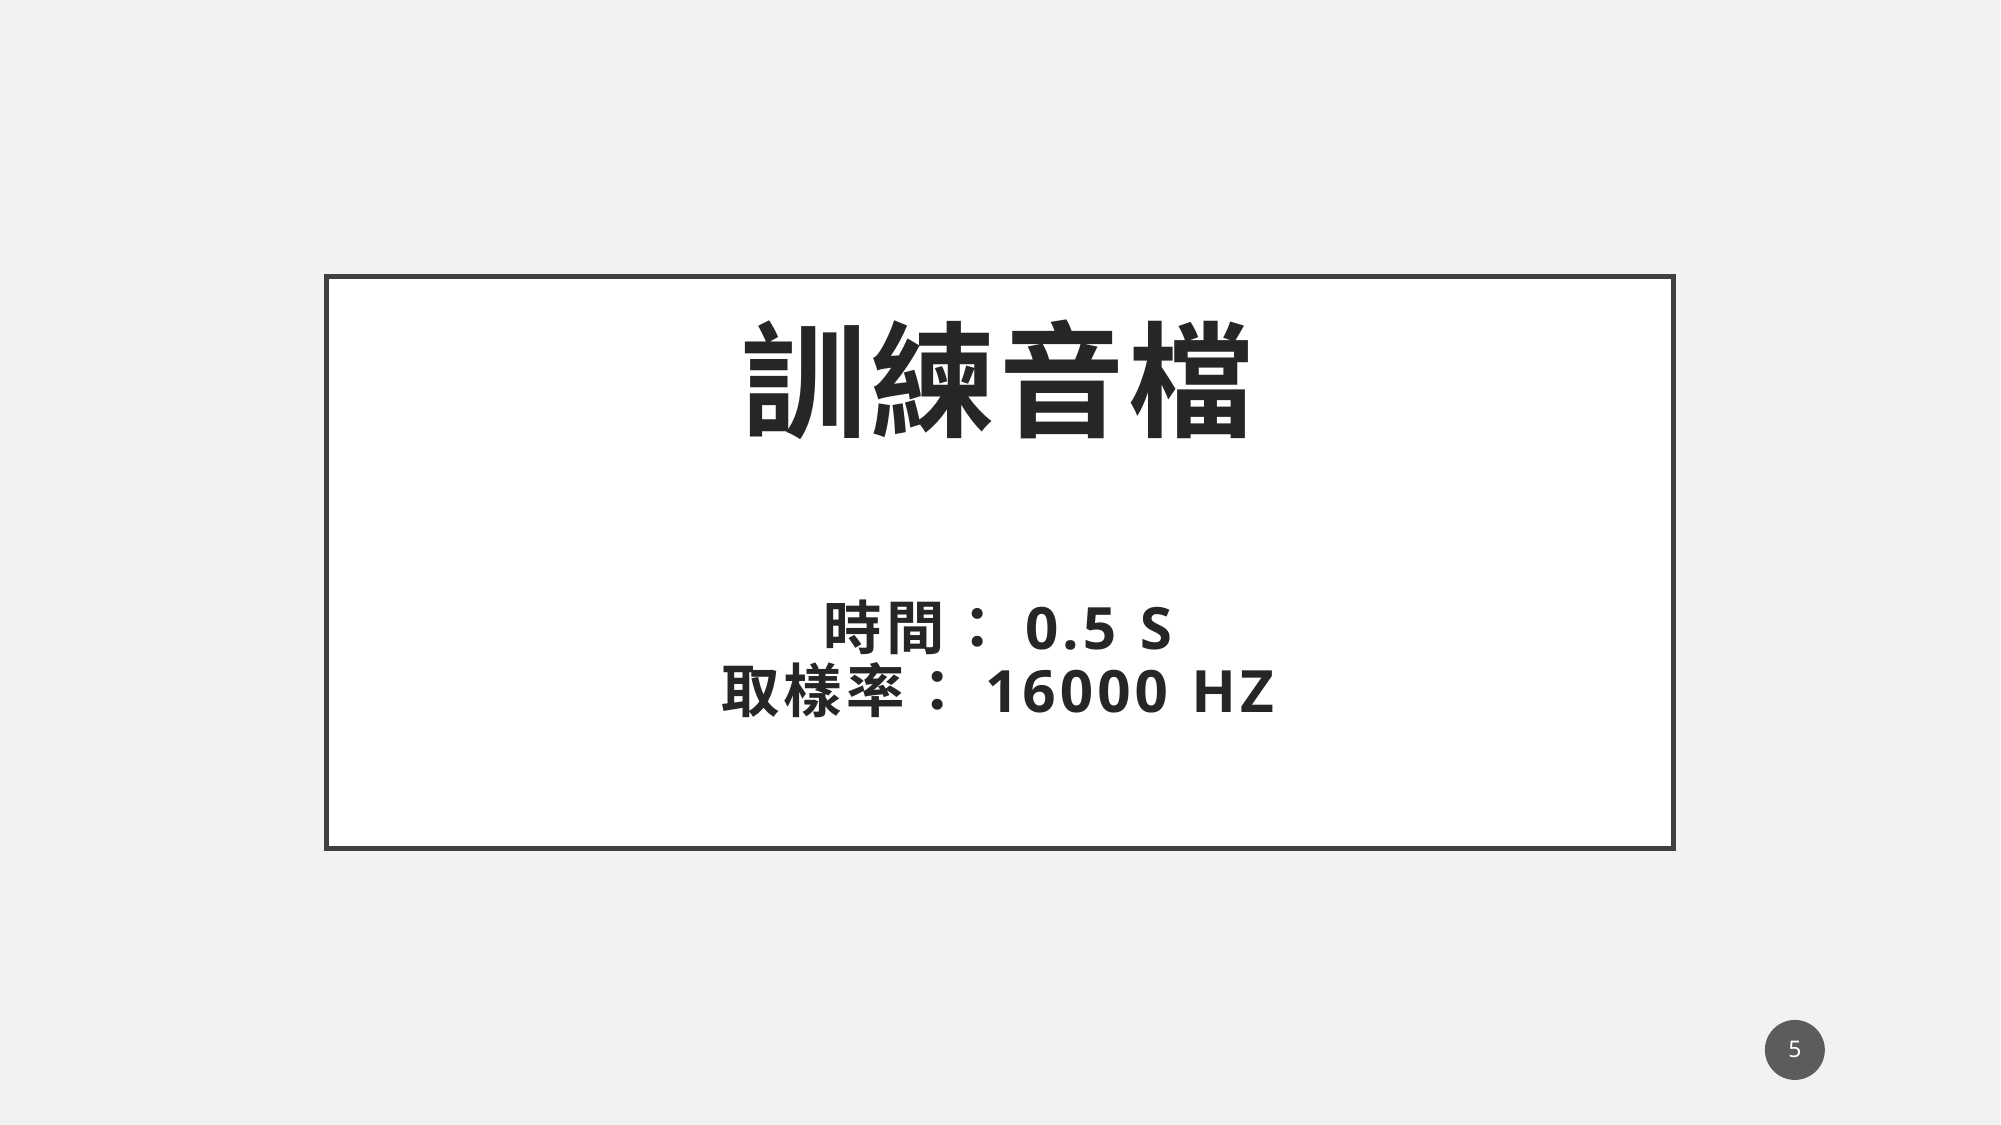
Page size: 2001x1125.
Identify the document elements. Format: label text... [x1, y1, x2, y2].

title 訓練音檔 時間：0.5 s 取樣率：16000 hz [324, 274, 1676, 851]
slide_number 5 [1764, 1019, 1825, 1080]
